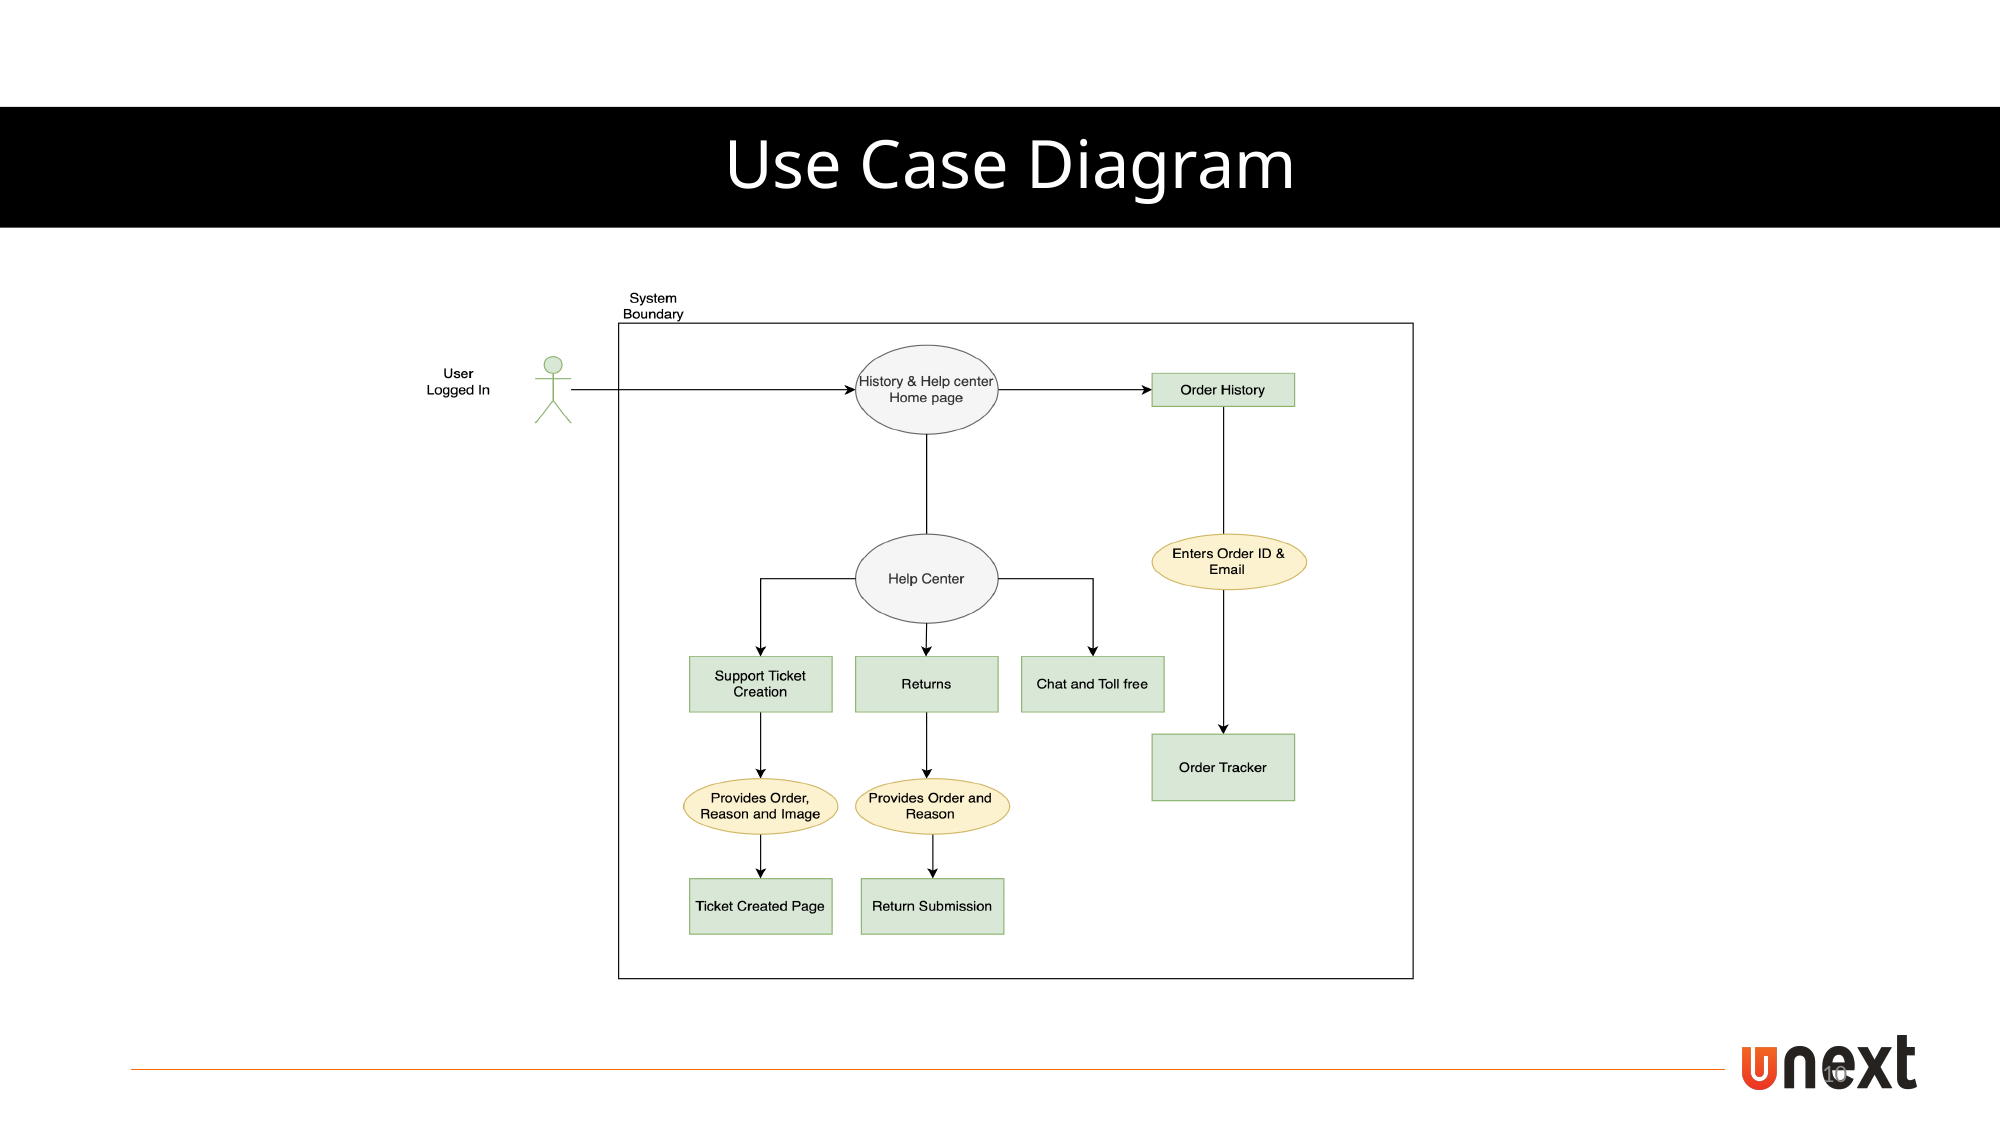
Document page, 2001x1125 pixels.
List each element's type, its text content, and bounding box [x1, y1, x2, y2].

slide_number 10 [1412, 1042, 1863, 1103]
picture [389, 274, 1533, 1010]
title Use Case Diagram [91, 105, 1931, 228]
text_box [0, 106, 2000, 229]
picture [1742, 1035, 1917, 1090]
